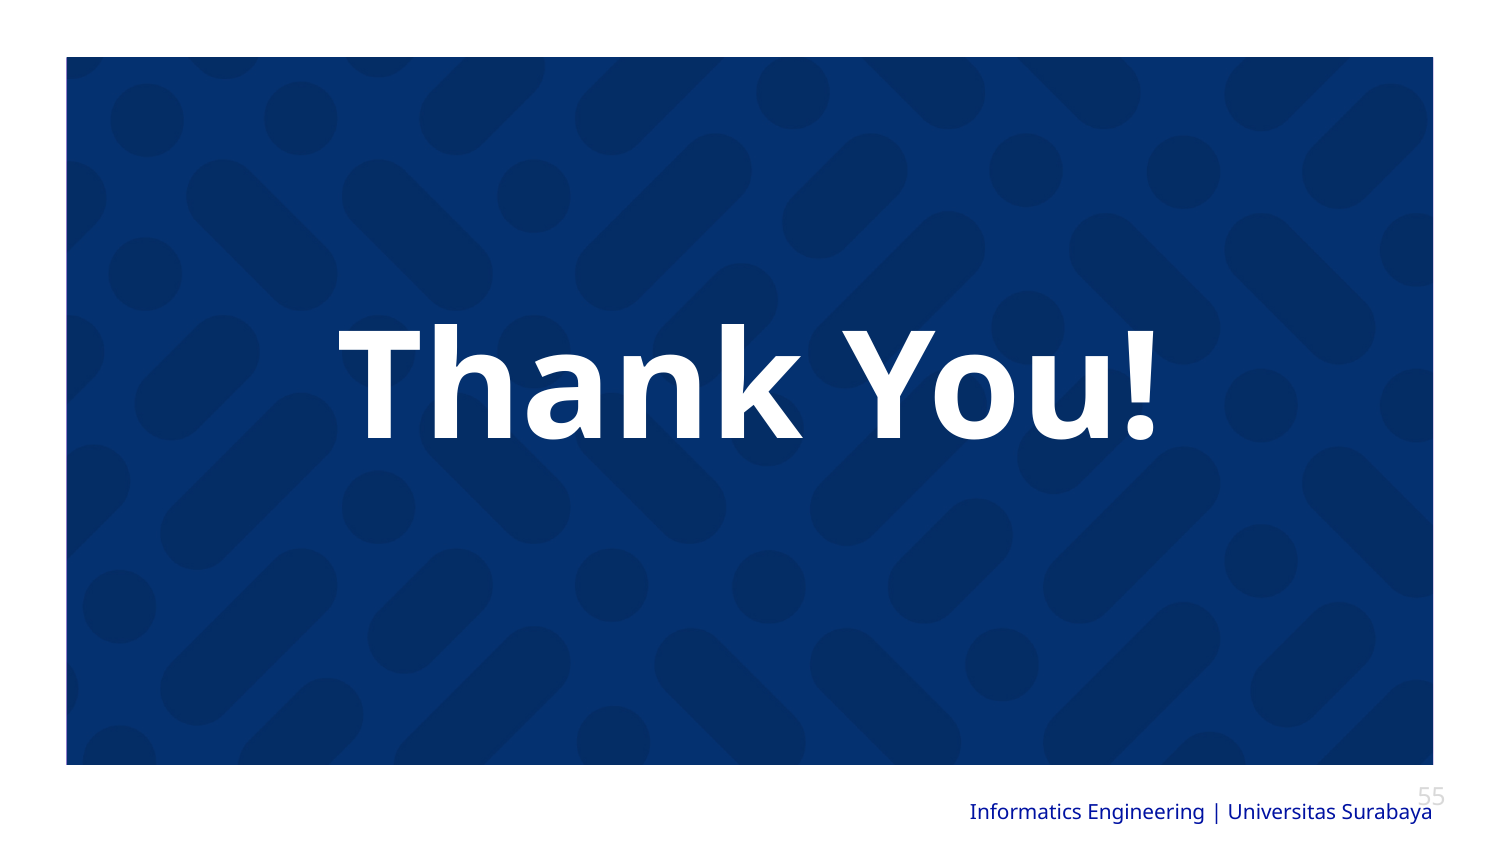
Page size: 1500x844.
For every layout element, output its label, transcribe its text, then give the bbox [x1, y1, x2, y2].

picture [66, 57, 1434, 404]
title Thank You! [0, 404, 1500, 484]
slide_number ‹#› [1402, 764, 1493, 830]
picture [66, 484, 1434, 765]
text_box Informatics Engineering | Universitas Surabaya [953, 791, 1448, 828]
